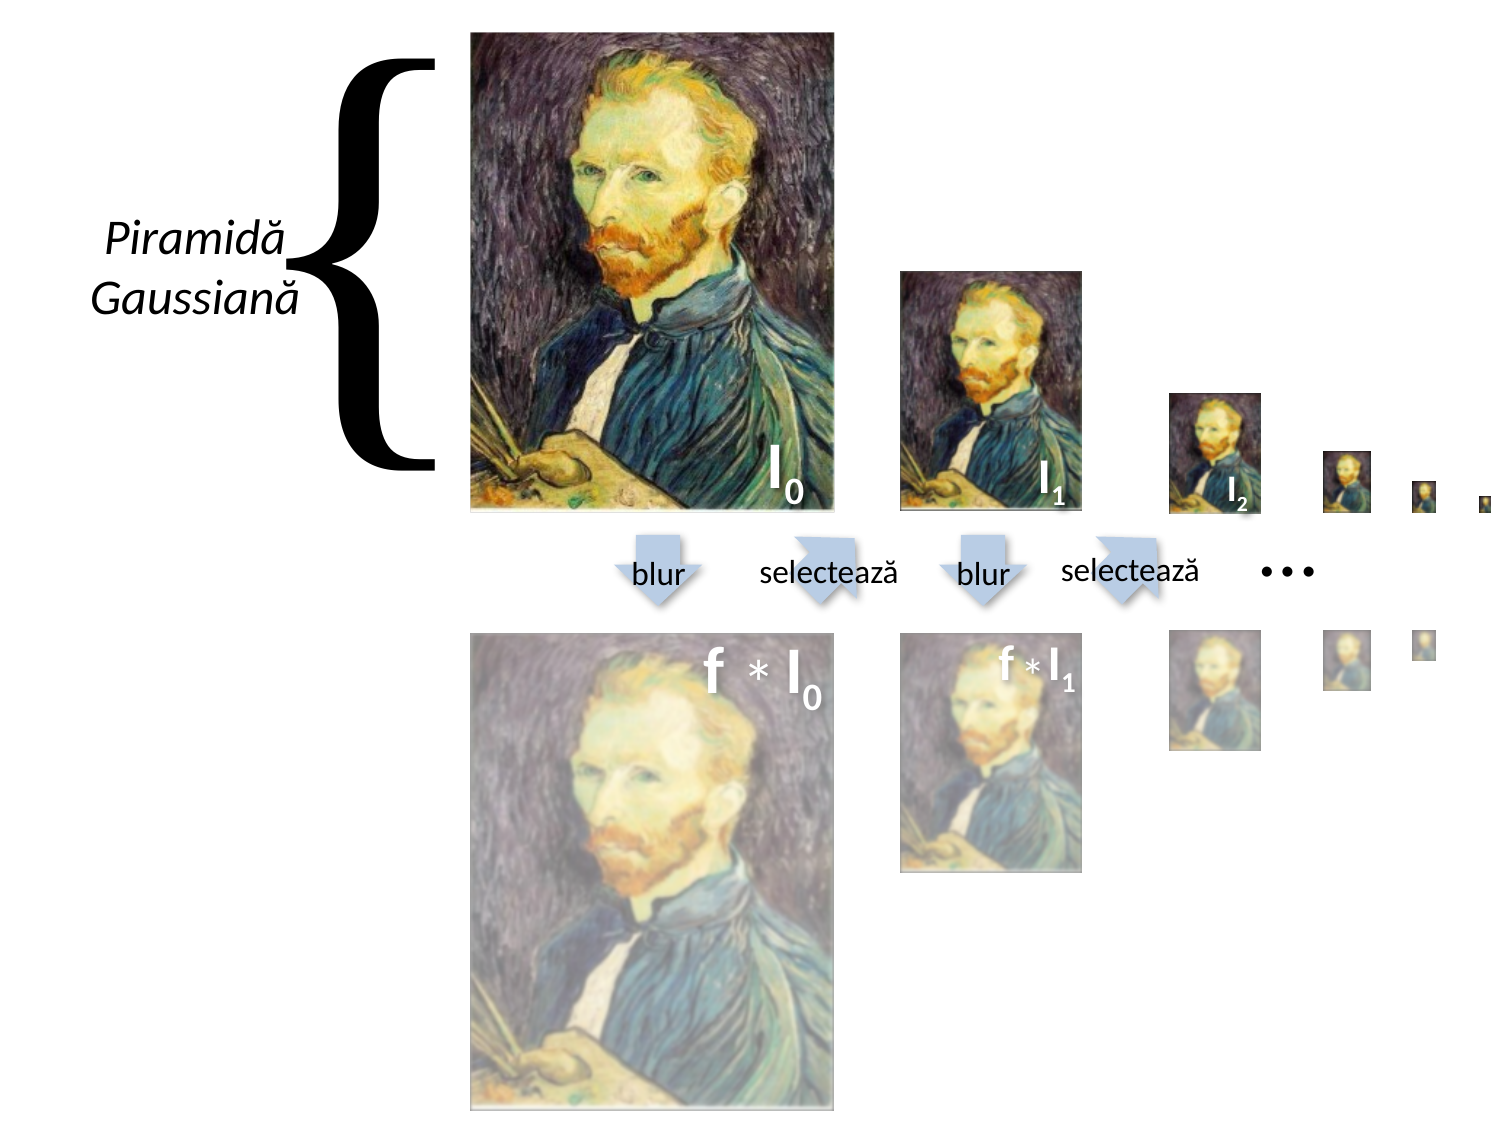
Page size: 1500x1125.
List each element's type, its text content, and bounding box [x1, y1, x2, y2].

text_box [613, 534, 703, 607]
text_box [468, 30, 837, 514]
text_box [1169, 393, 1265, 518]
text_box { [226, 0, 496, 512]
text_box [899, 271, 1083, 512]
text_box … [1245, 485, 1333, 601]
picture [1323, 630, 1371, 692]
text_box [899, 622, 1093, 873]
picture [1169, 630, 1261, 751]
text_box [455, 621, 1500, 1125]
picture [1412, 630, 1436, 662]
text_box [469, 619, 841, 1111]
picture [1412, 481, 1436, 513]
picture [1479, 496, 1492, 513]
text_box Piramidă Gaussiană [41, 196, 349, 332]
picture [1323, 451, 1371, 513]
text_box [938, 534, 1028, 607]
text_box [742, 527, 916, 600]
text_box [1044, 527, 1218, 600]
